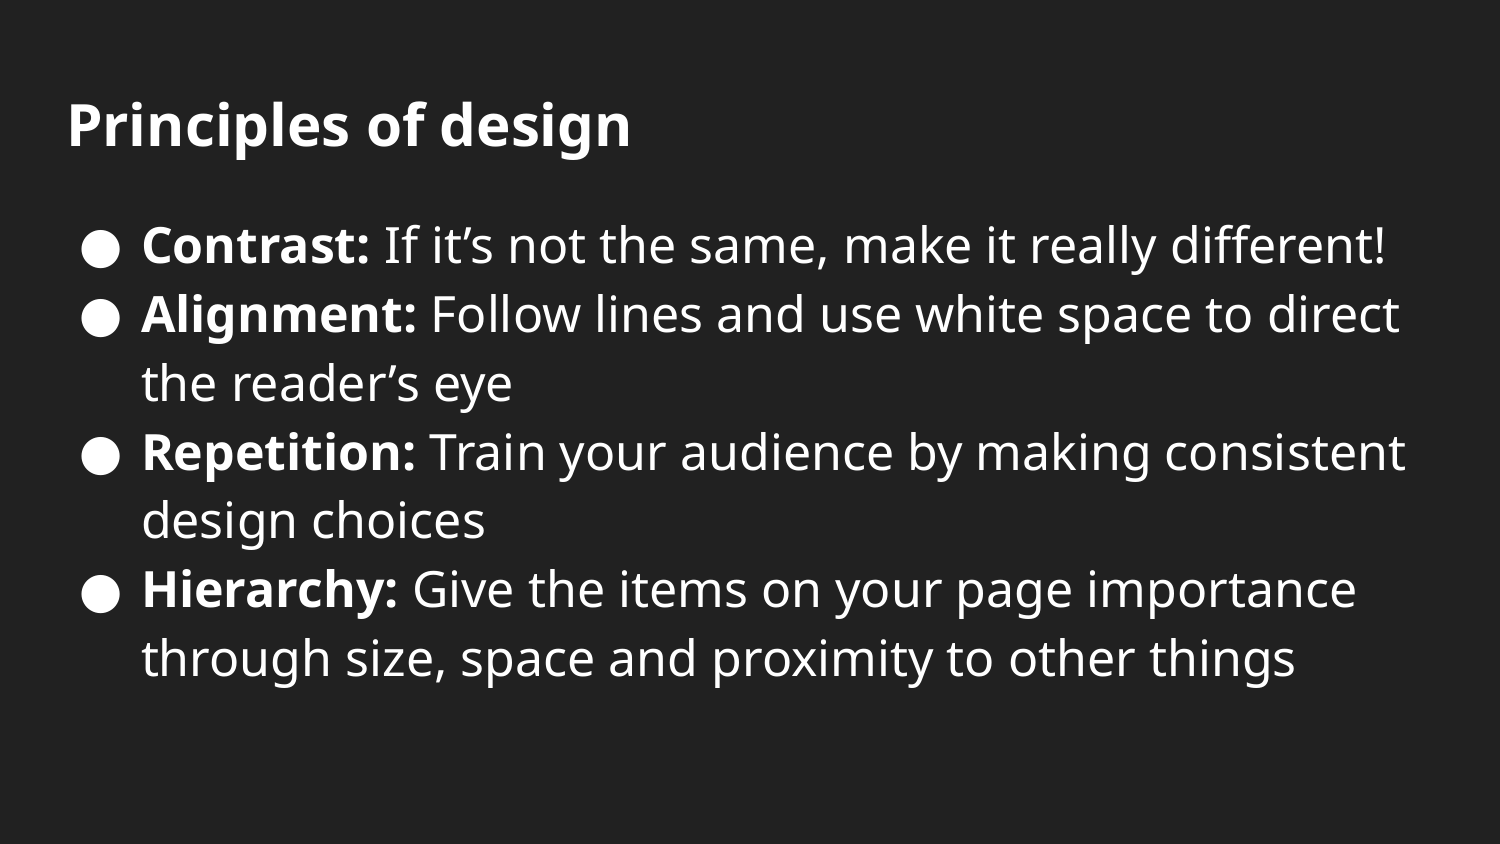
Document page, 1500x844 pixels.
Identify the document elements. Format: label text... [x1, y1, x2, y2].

title Principles of design [51, 72, 1449, 167]
list Contrast: If it’s not the same, make it really different! Alignment: Follow lines and use white space to direct the reader’s eye Repetition: Train your audience by making consistent design choices Hierarchy: Give the items on your page importance through size, space and proximity to other things [51, 189, 1449, 750]
